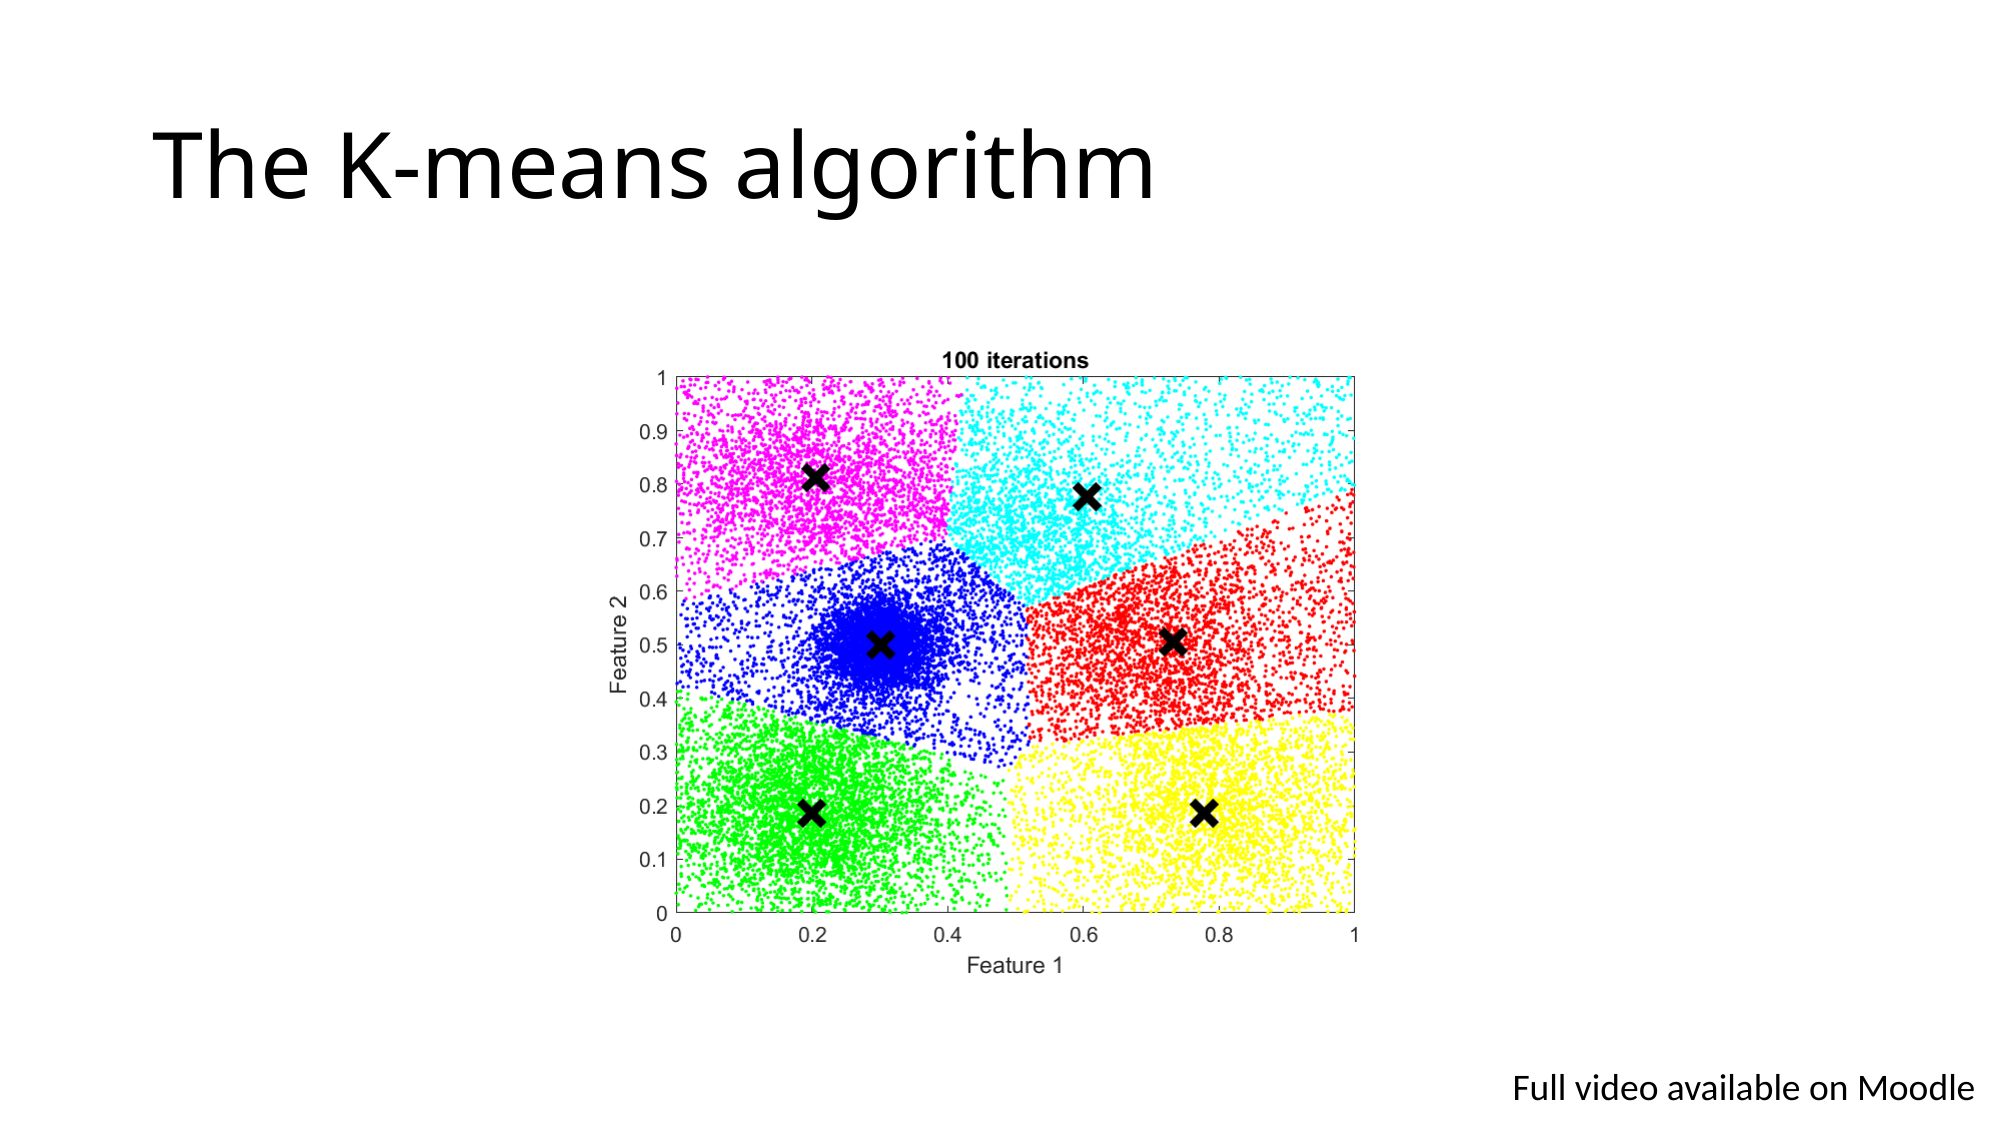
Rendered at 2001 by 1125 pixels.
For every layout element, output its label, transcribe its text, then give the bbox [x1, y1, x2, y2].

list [562, 328, 1438, 985]
title The K-means algorithm [137, 59, 1863, 278]
text_box Full video available on Moodle [1211, 1055, 1991, 1116]
